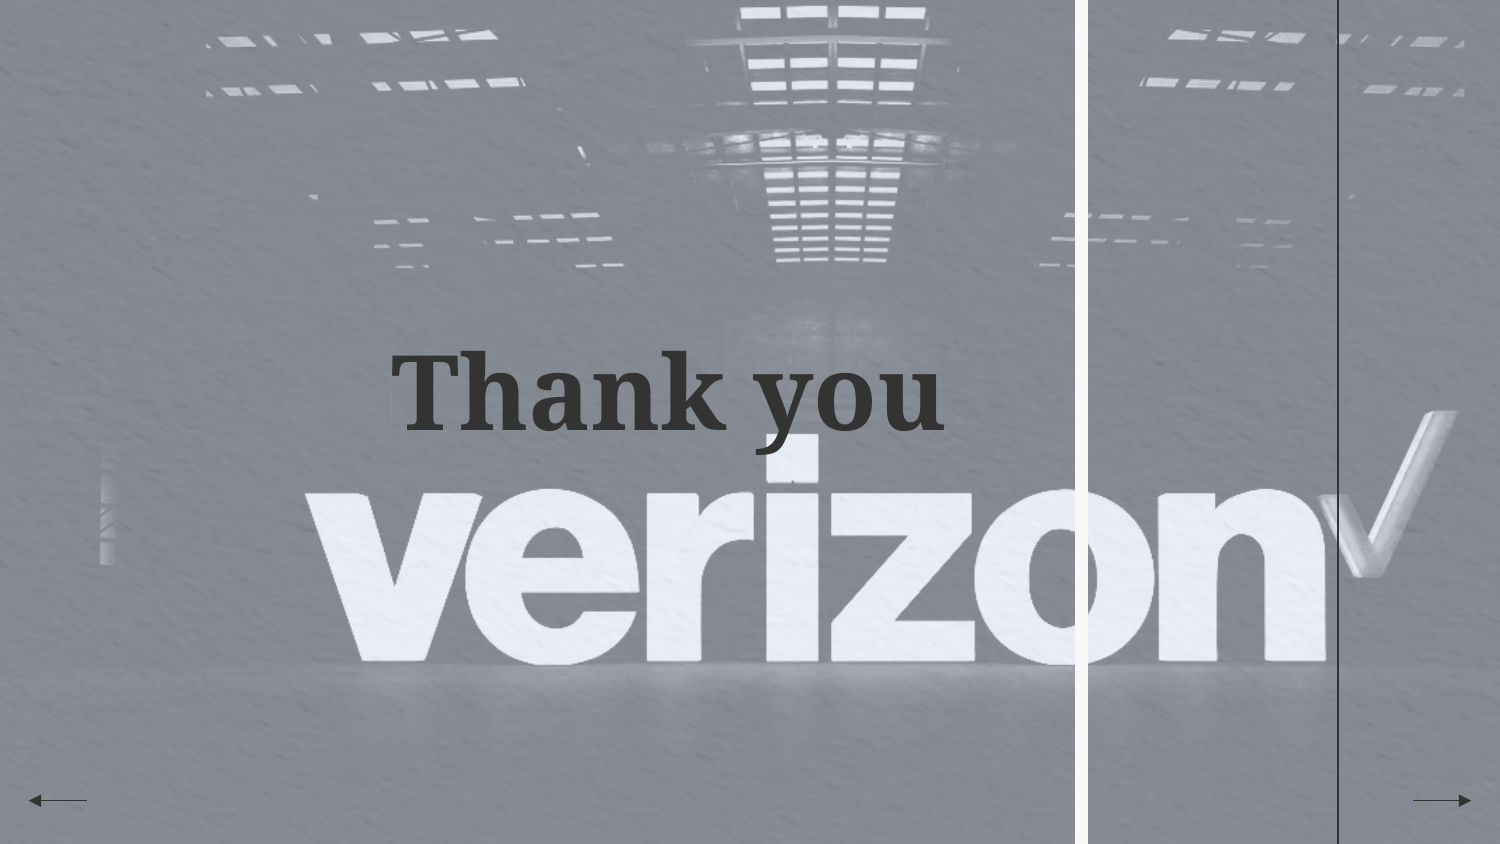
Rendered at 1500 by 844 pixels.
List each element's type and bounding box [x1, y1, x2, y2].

picture [0, 0, 1081, 844]
picture [1339, 0, 1500, 844]
text_box [1081, 0, 1339, 844]
